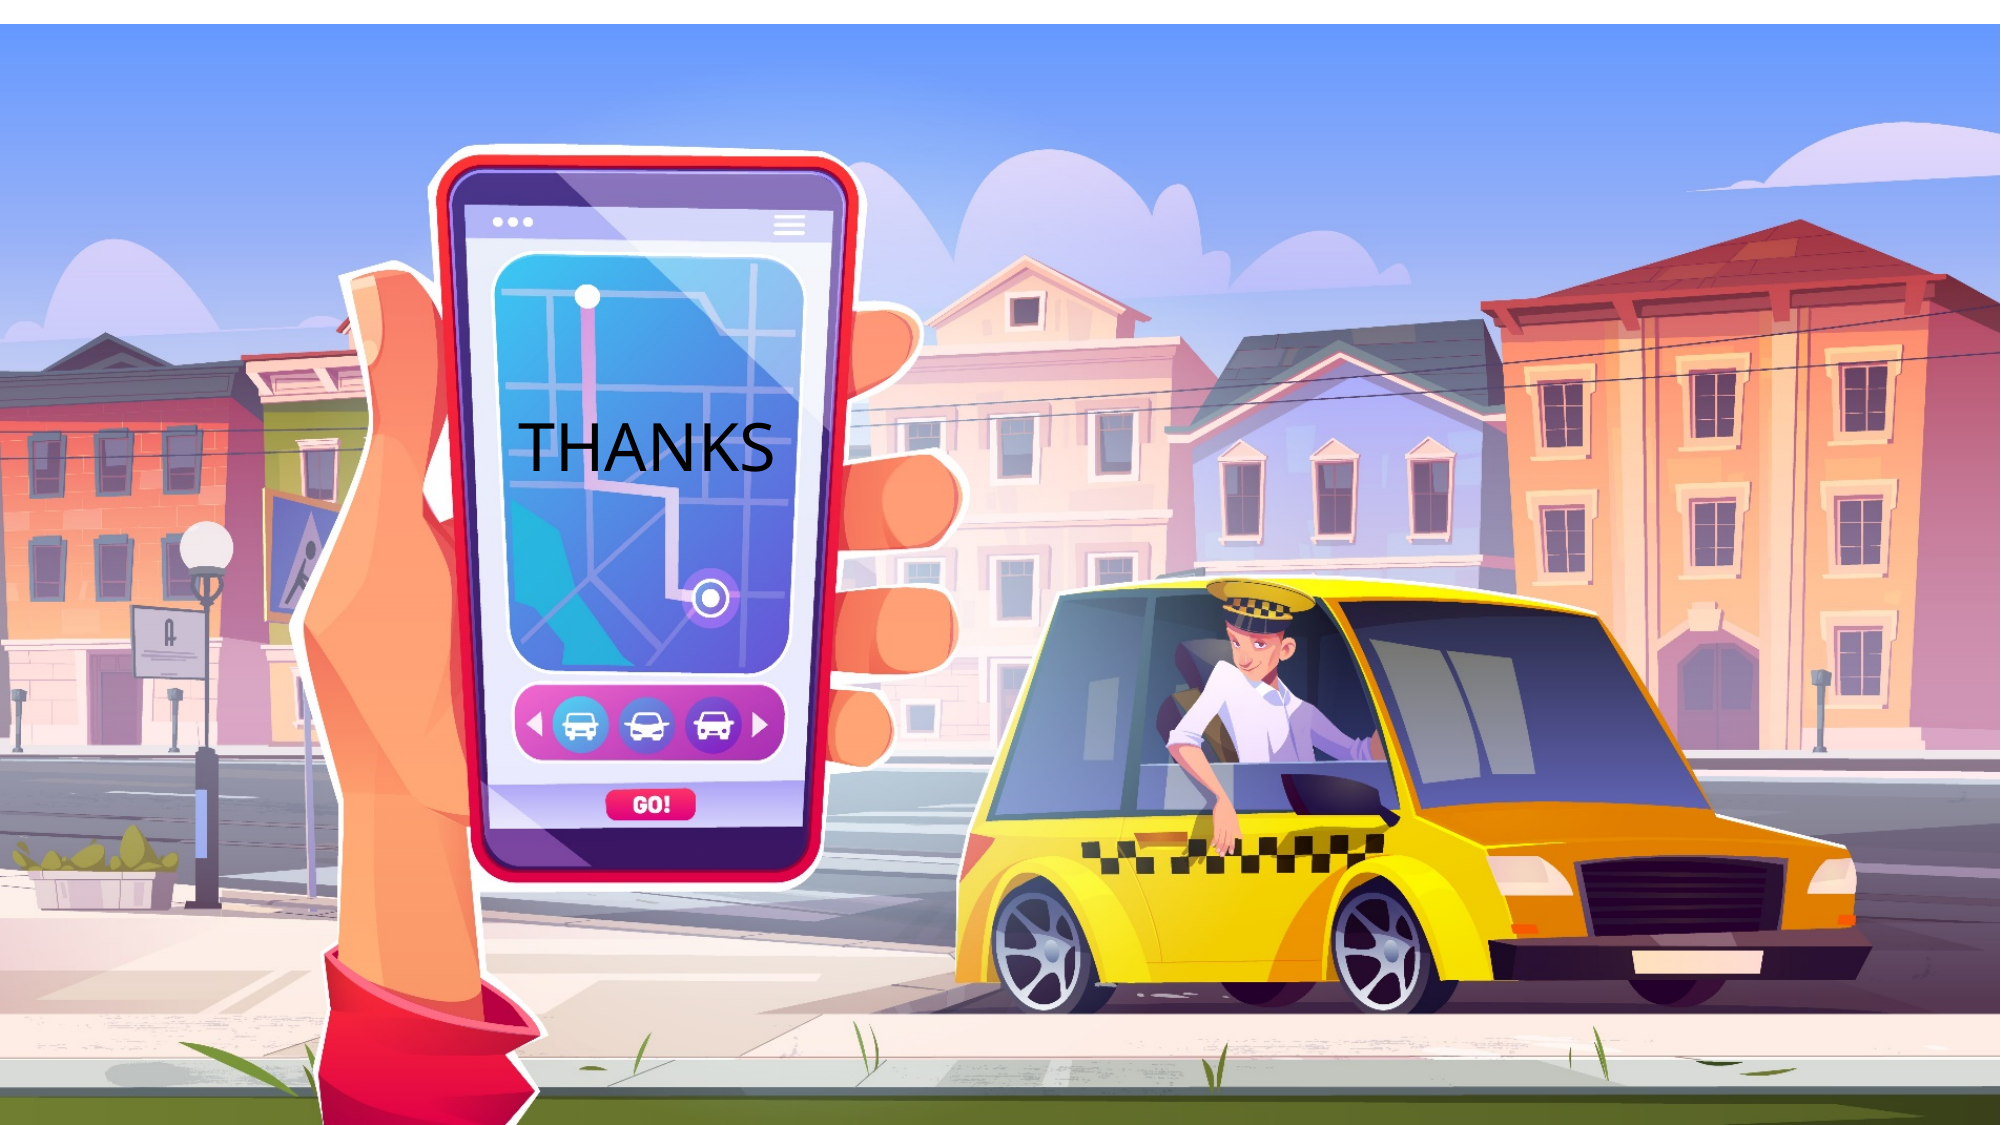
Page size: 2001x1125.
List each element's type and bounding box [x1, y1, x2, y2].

list [0, 24, 2000, 1125]
